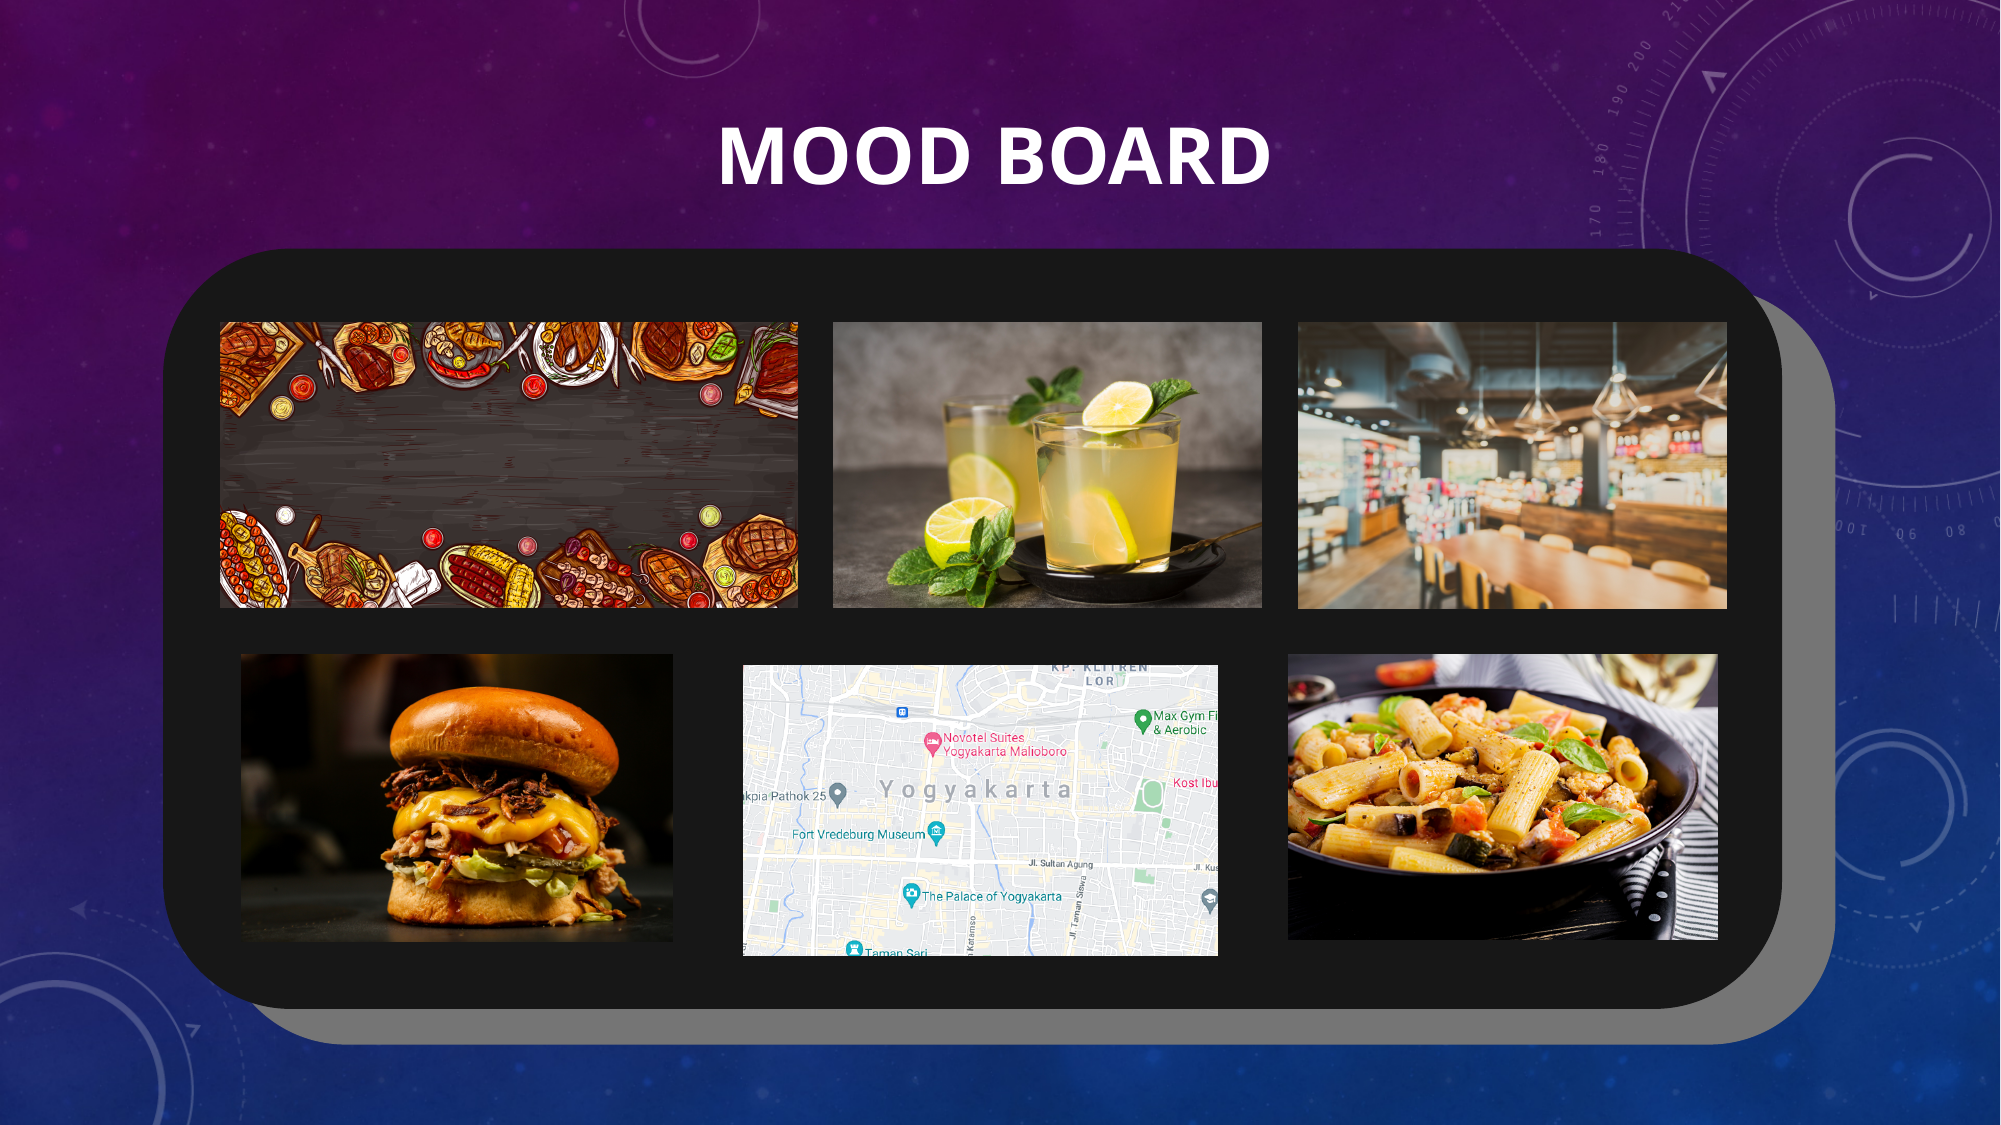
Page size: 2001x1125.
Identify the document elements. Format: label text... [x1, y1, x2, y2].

picture [0, 0, 2001, 1125]
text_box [164, 249, 1836, 1045]
title Mood Board [700, 69, 1355, 237]
